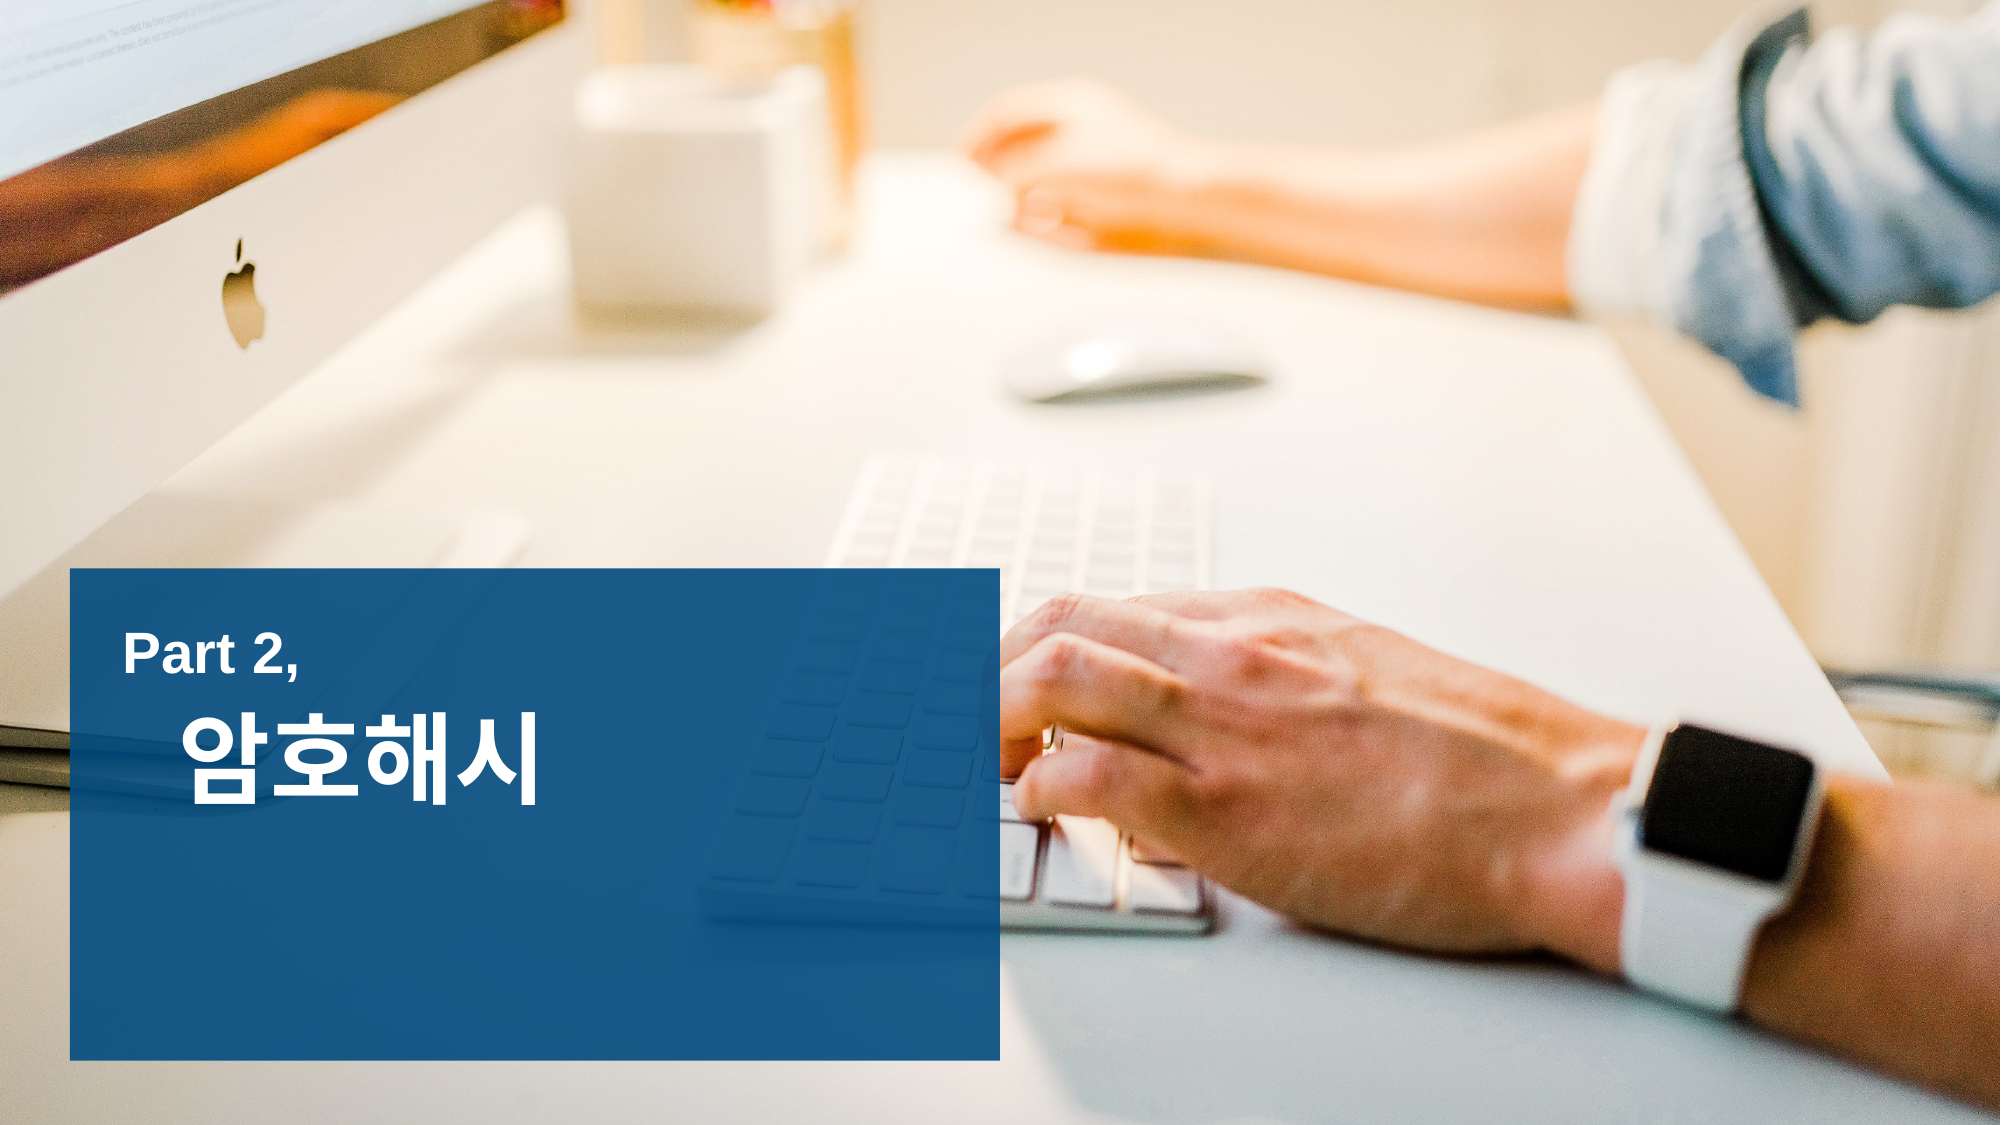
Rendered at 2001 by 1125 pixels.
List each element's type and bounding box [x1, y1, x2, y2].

text_box [69, 568, 1000, 1061]
picture [0, 0, 2000, 1125]
